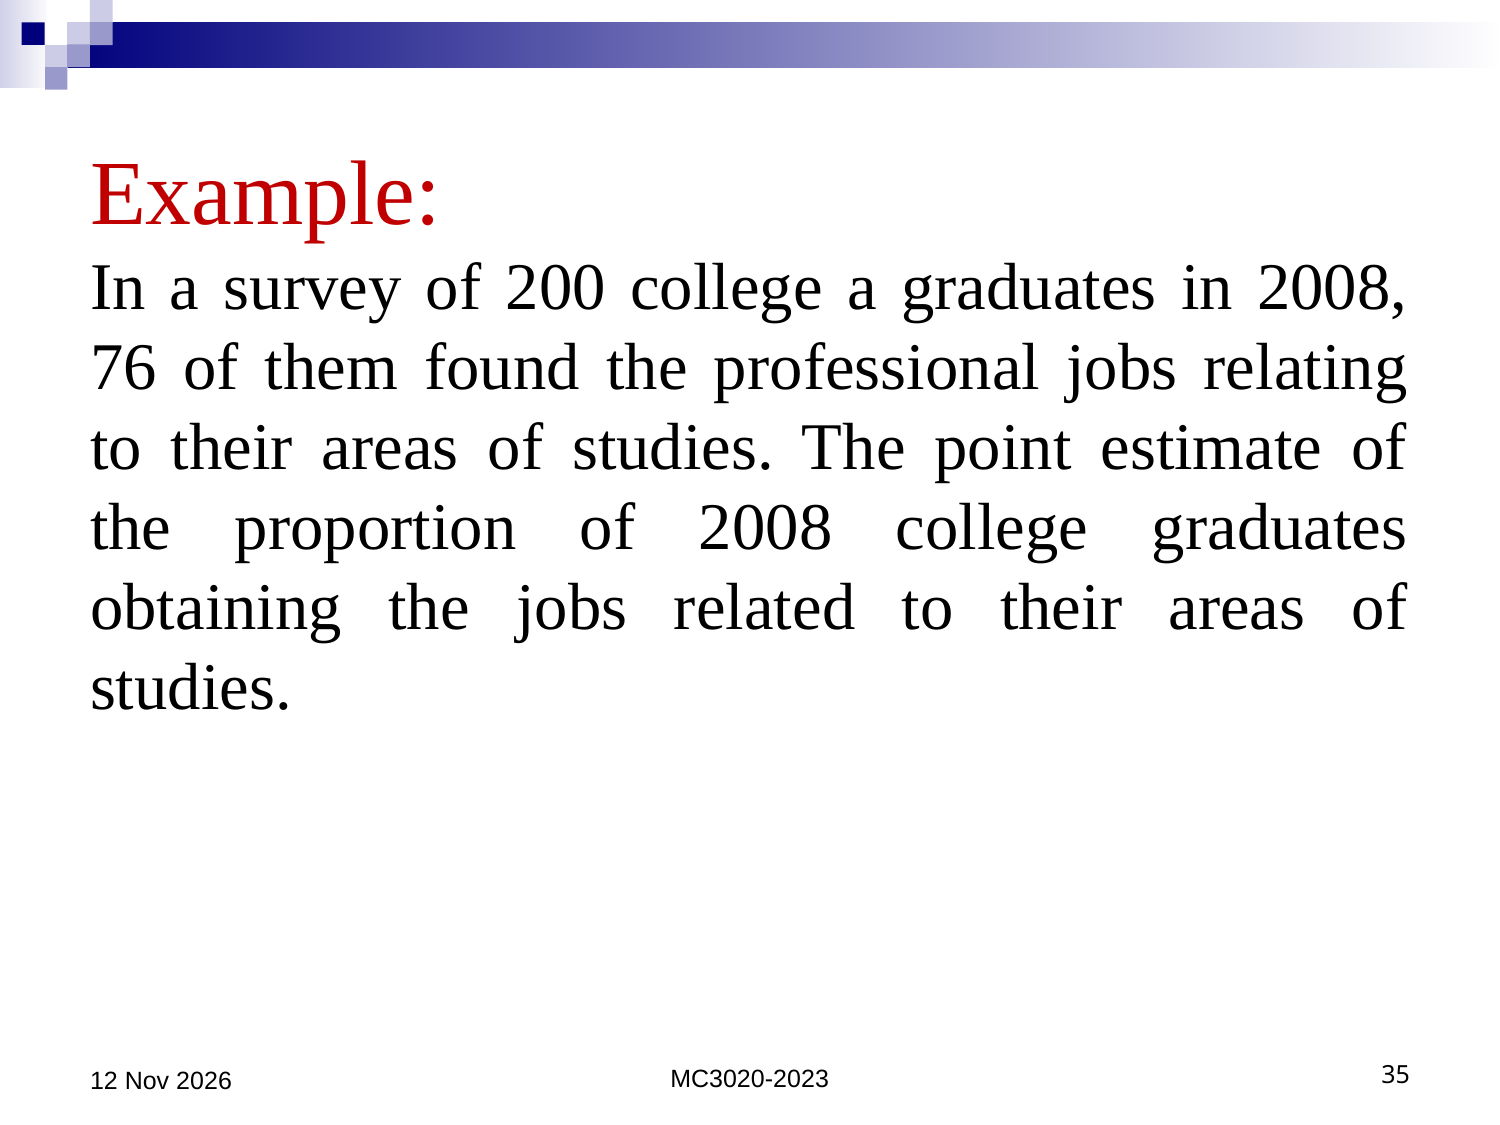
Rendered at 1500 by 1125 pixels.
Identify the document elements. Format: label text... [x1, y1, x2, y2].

title Example: [75, 75, 1425, 300]
slide_number 16-Jun-23 [75, 1024, 425, 1103]
footer MC3020-2023 [512, 1025, 988, 1100]
slide_number 35 [1074, 1025, 1425, 1100]
